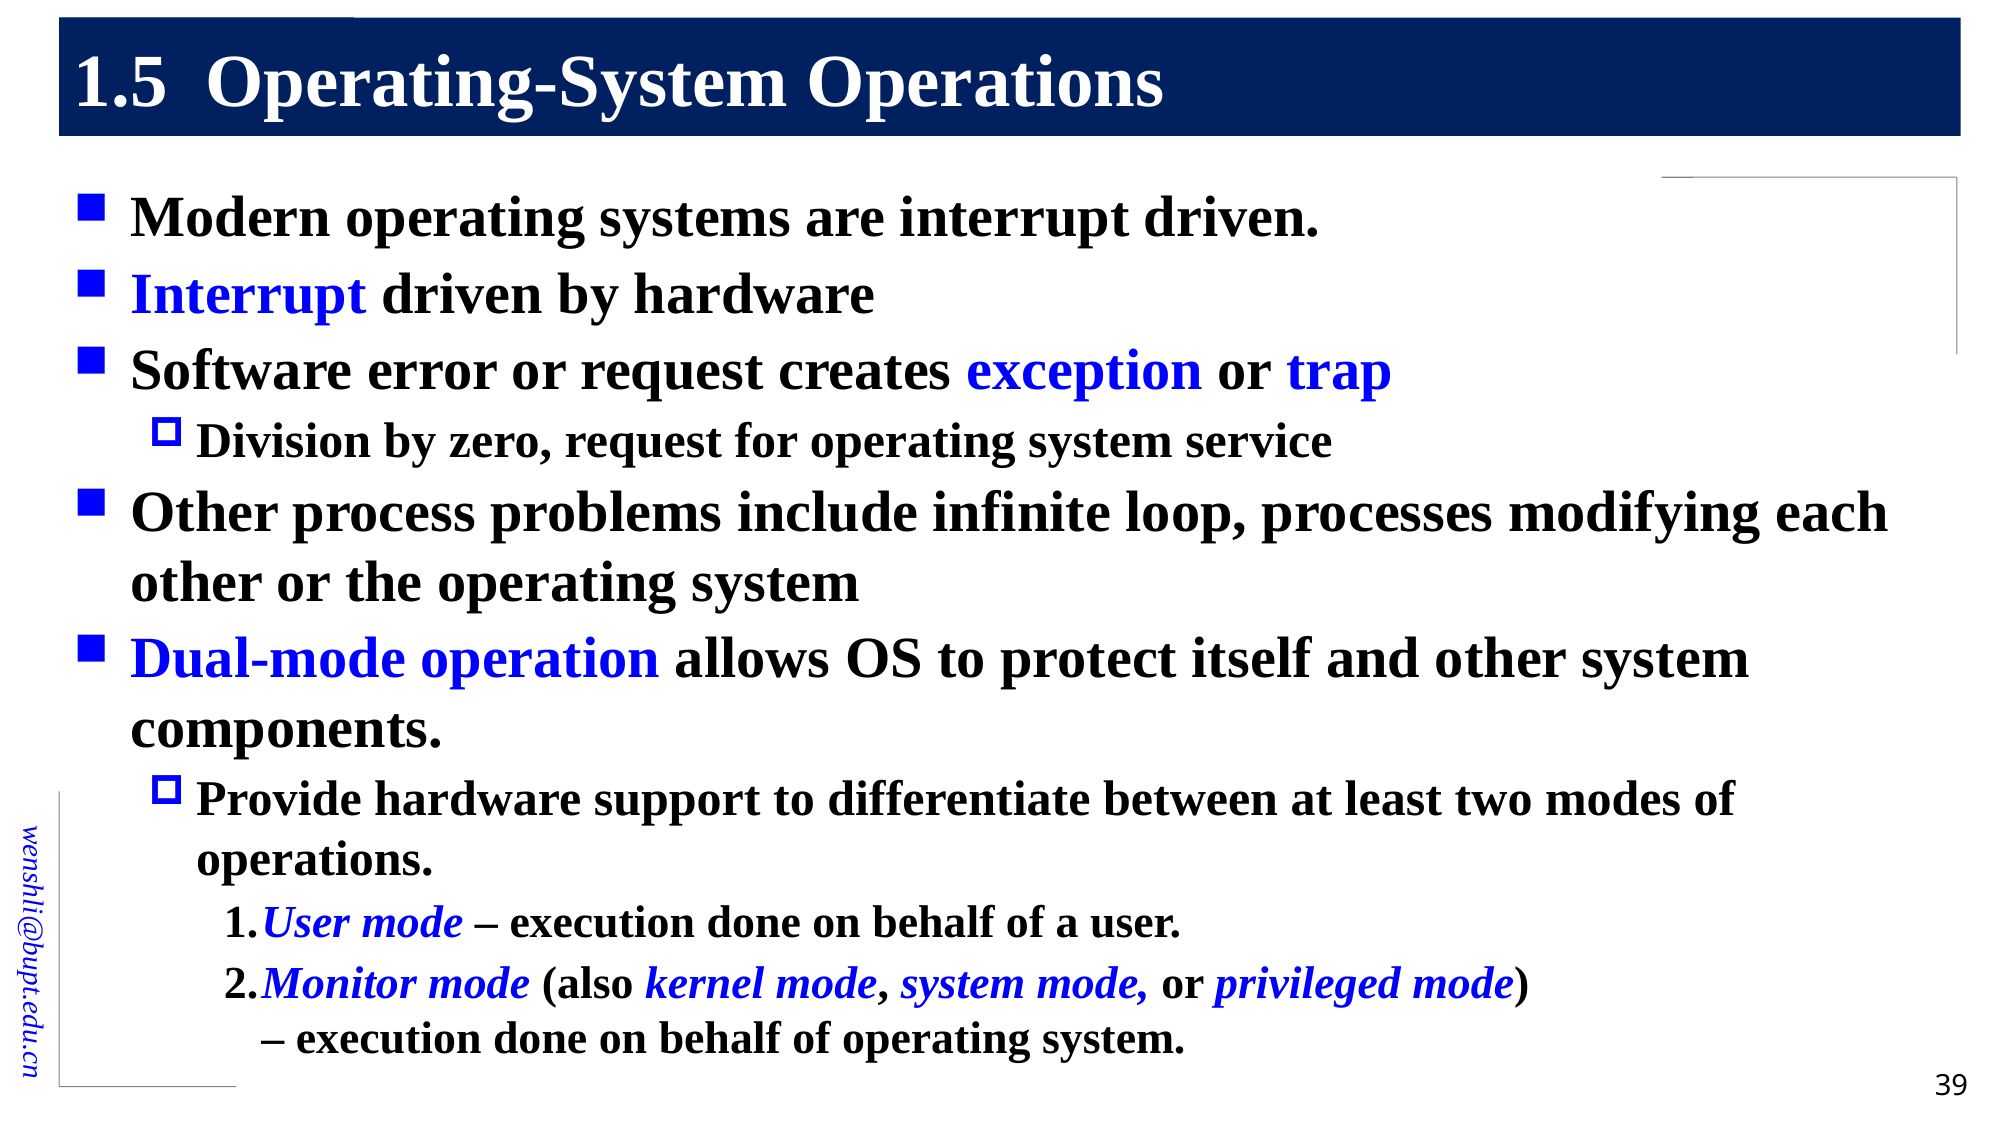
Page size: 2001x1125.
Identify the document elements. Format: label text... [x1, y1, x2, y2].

title 1.5 Operating-System Operations [58, 17, 1961, 137]
list Modern operating systems are interrupt driven. Interrupt driven by hardware Software error or request creates exception or trap Division by zero, request for operating system service Other process problems include infinite loop, processes modifying each other or the operating system Dual-mode operation allows OS to protect itself and other system components. Provide hardware support to differentiate between at least two modes of operations. 1. User mode – execution done on behalf of a user. 2. Monitor mode (also kernel mode, system mode, or privileged mode) – execution done on behalf of operating system. [59, 171, 1955, 1087]
text_box 39 [1816, 1058, 1984, 1113]
